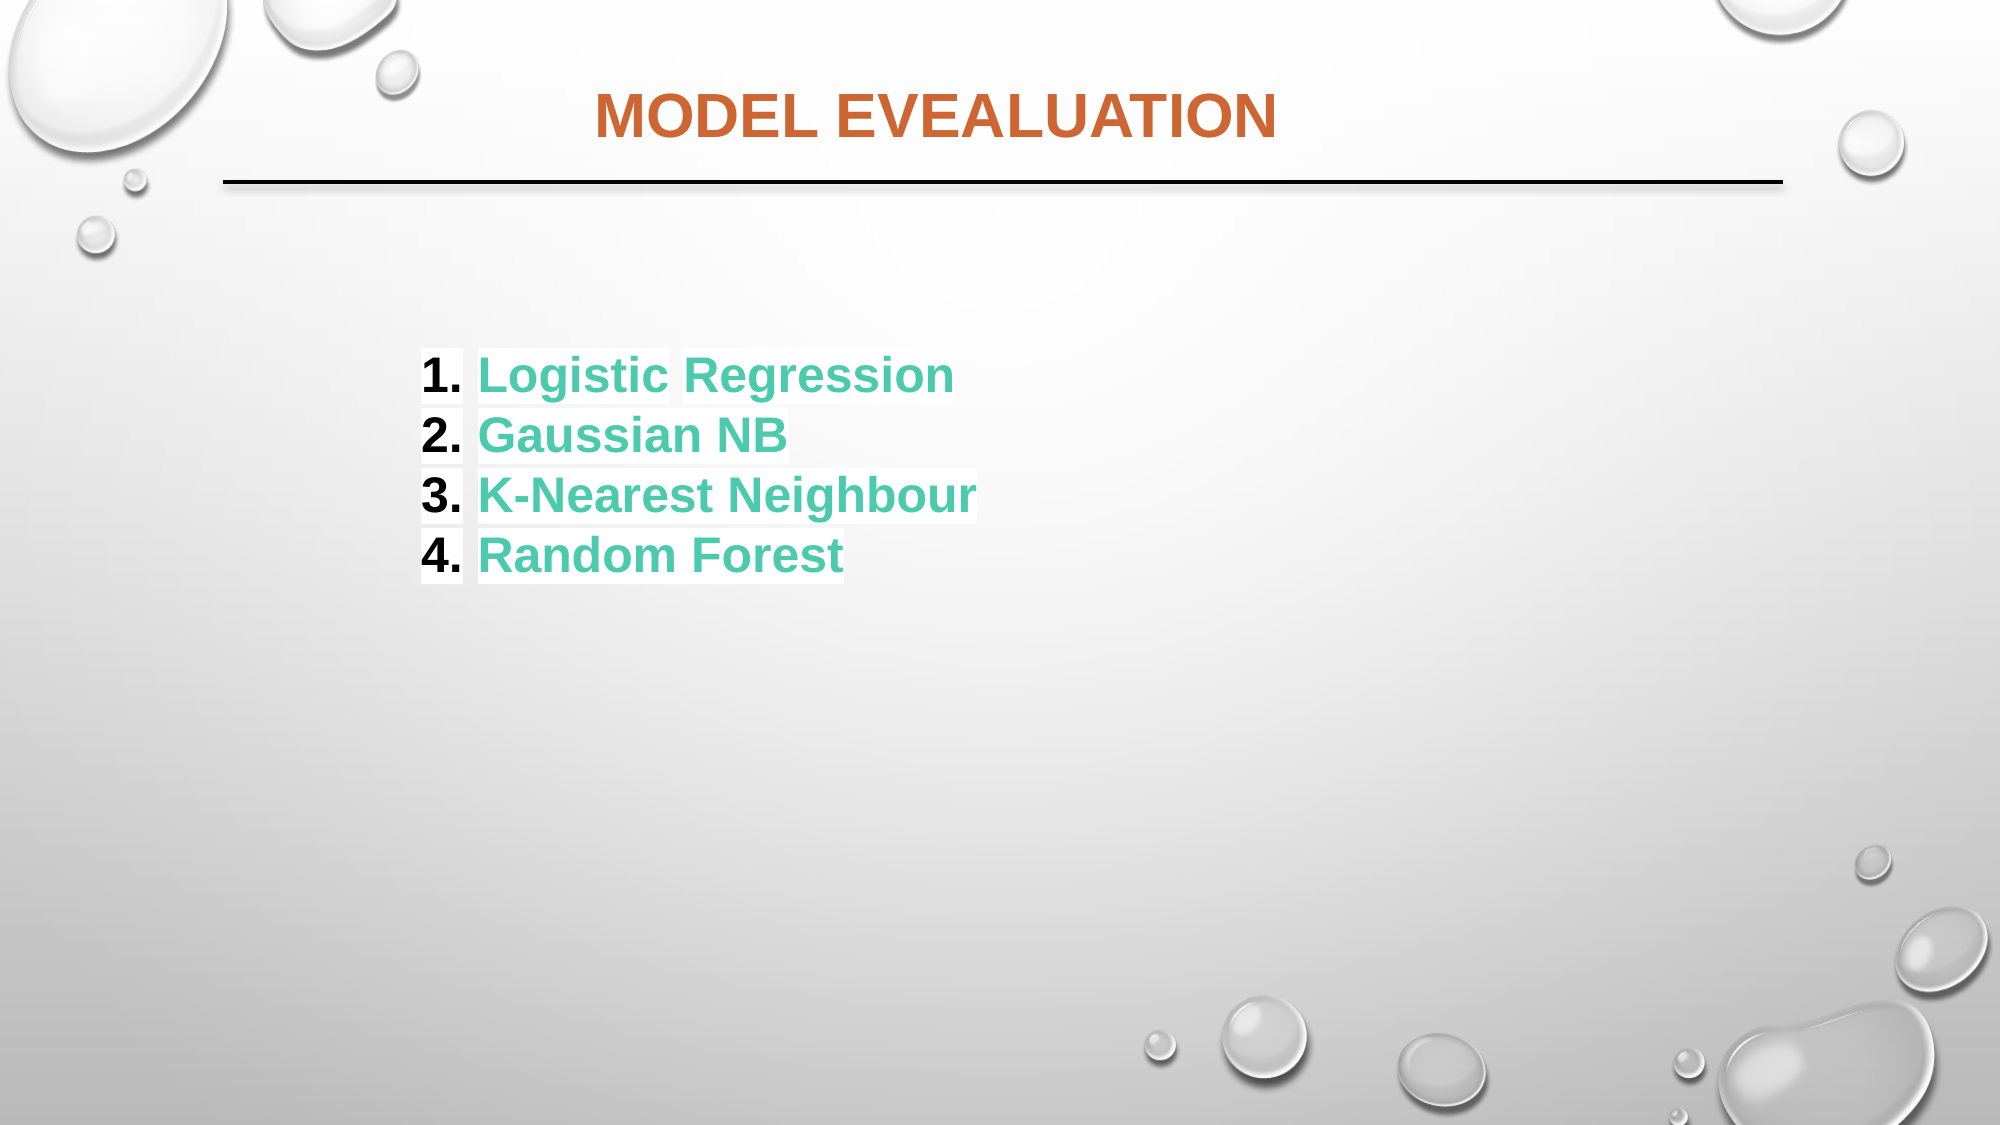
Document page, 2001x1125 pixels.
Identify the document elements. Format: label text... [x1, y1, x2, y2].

picture [0, 0, 2000, 1125]
text_box Logistic Regression Gaussian NB K-Nearest Neighbour Random Forest [406, 335, 1581, 730]
text_box MODEL EVEALUATION [293, 67, 1581, 158]
